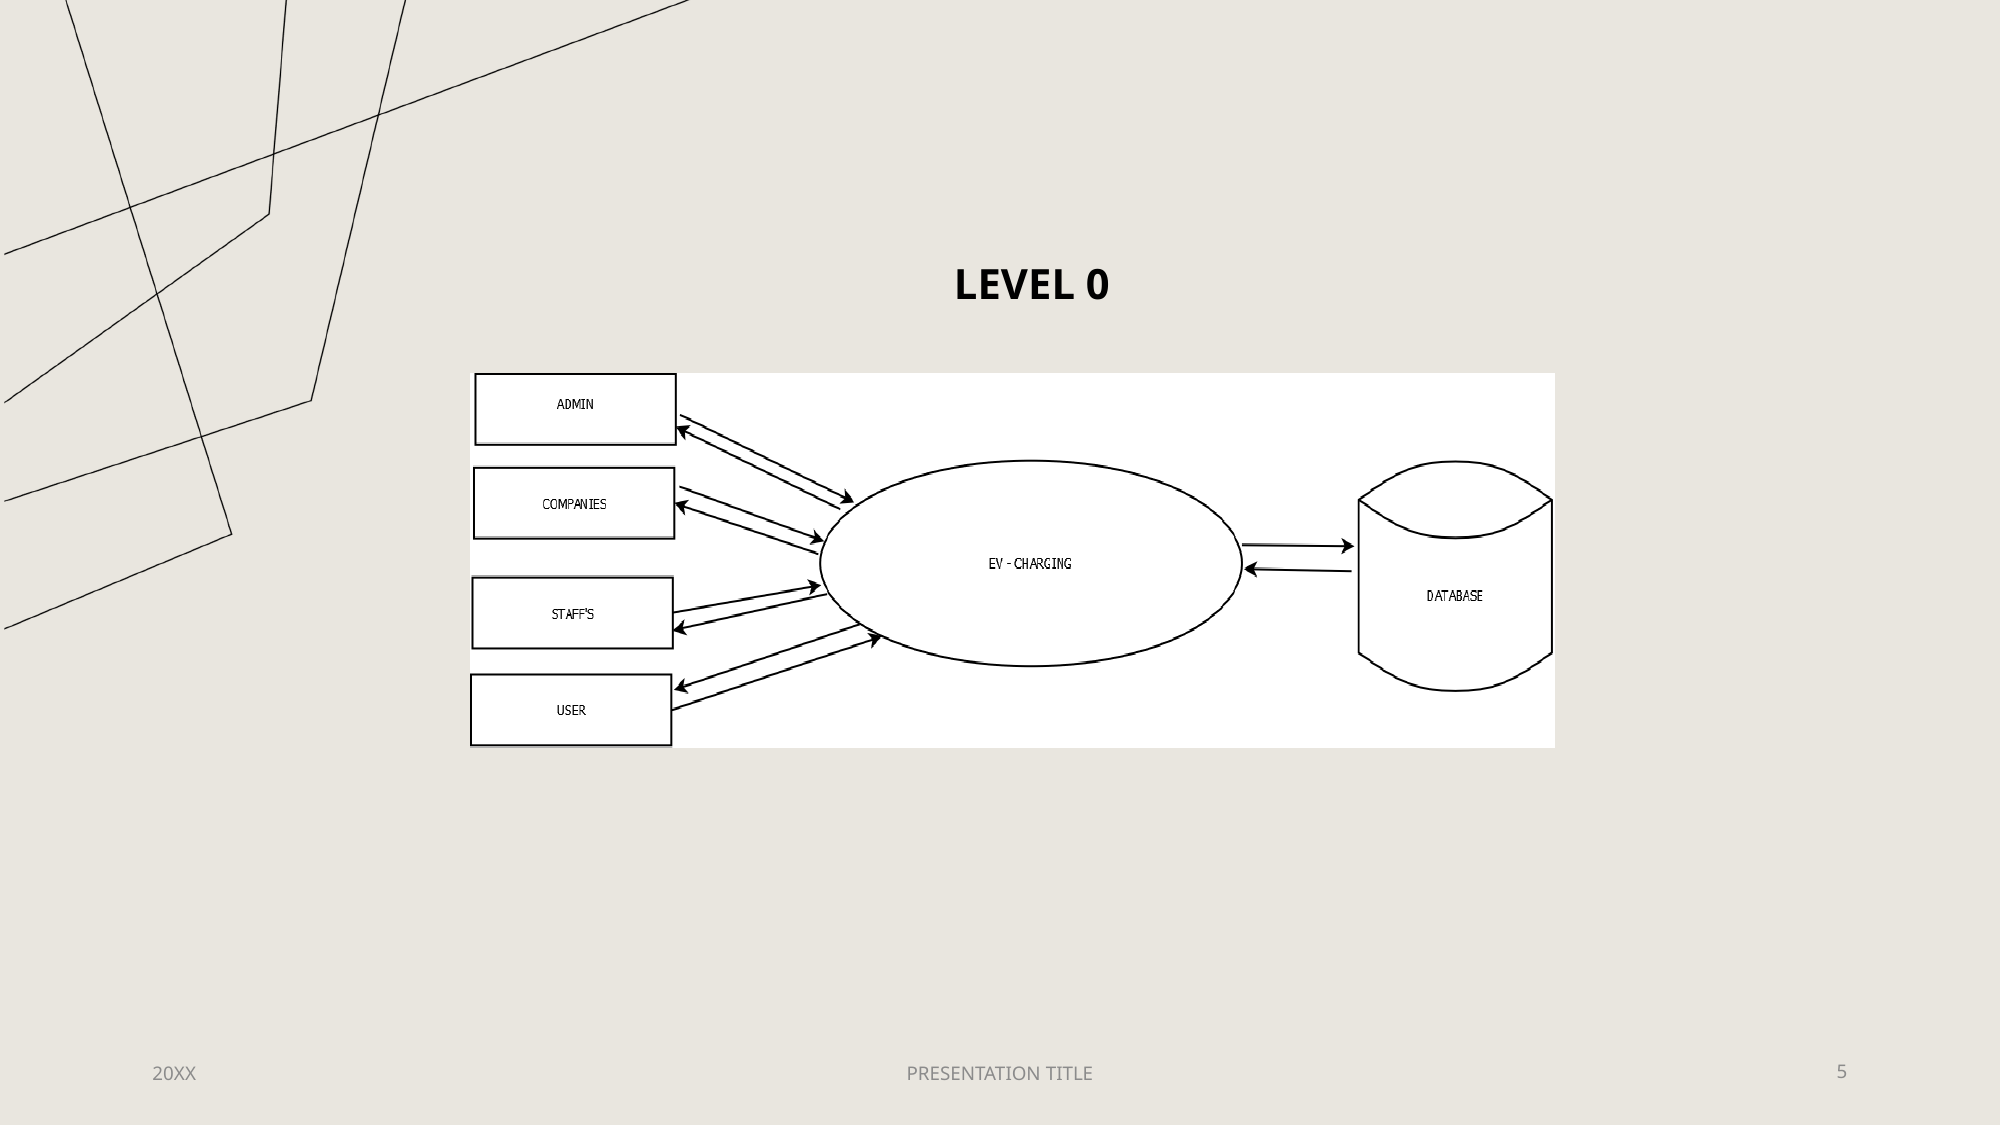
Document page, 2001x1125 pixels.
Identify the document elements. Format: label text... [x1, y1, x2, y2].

footer PRESENTATION TITLE [662, 1042, 1338, 1103]
slide_number 20XX [137, 1042, 588, 1103]
text_box LEVEL 0 [939, 250, 1596, 316]
slide_number 5 [1412, 1042, 1863, 1103]
picture [4, 0, 1555, 748]
